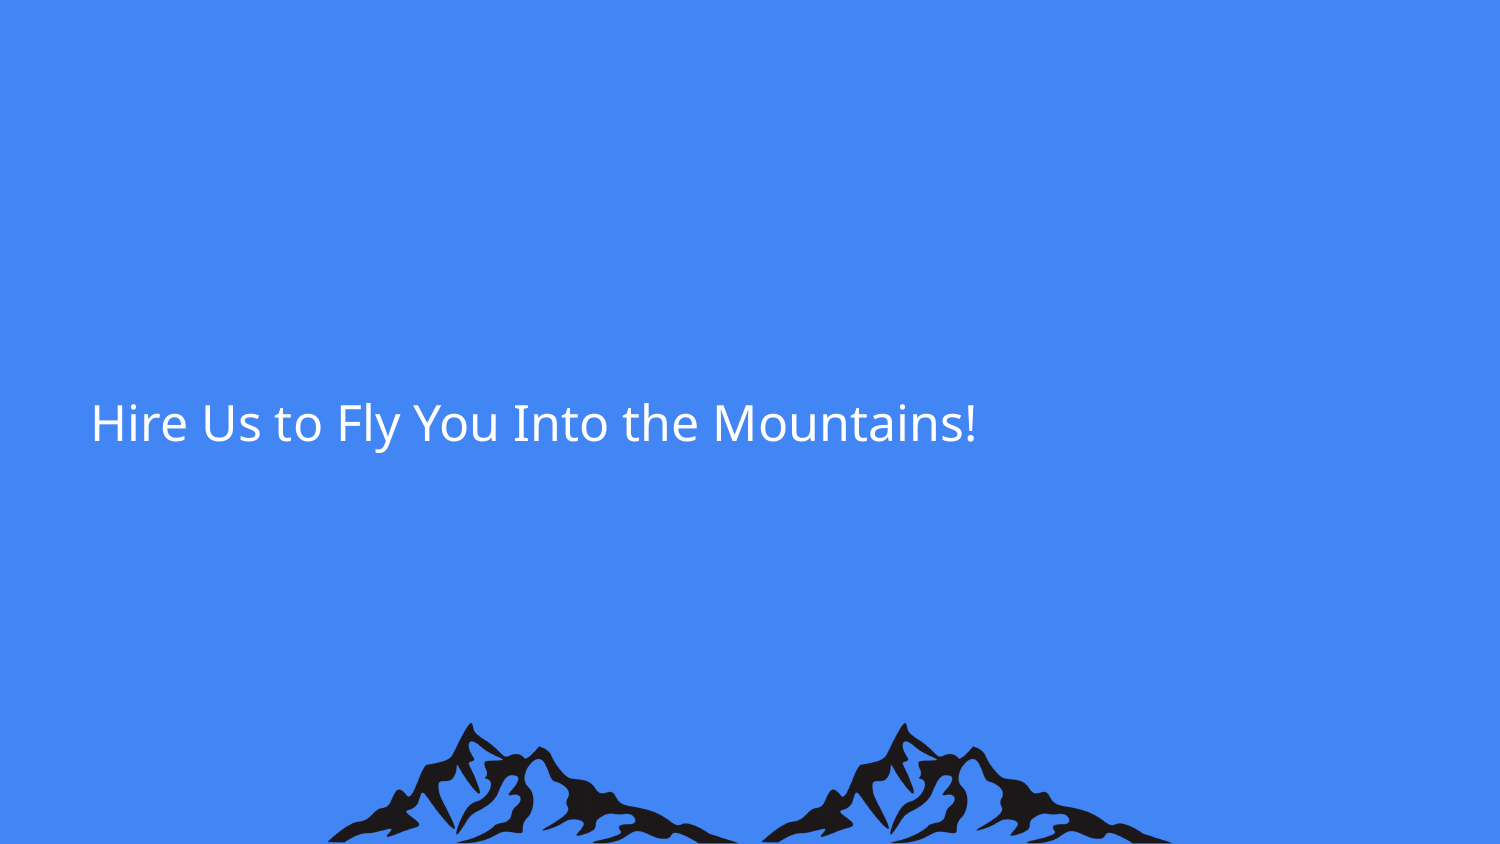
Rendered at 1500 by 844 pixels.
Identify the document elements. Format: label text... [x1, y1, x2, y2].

picture [315, 638, 1184, 844]
title Hire Us to Fly You Into the Mountains! [75, 338, 1425, 505]
